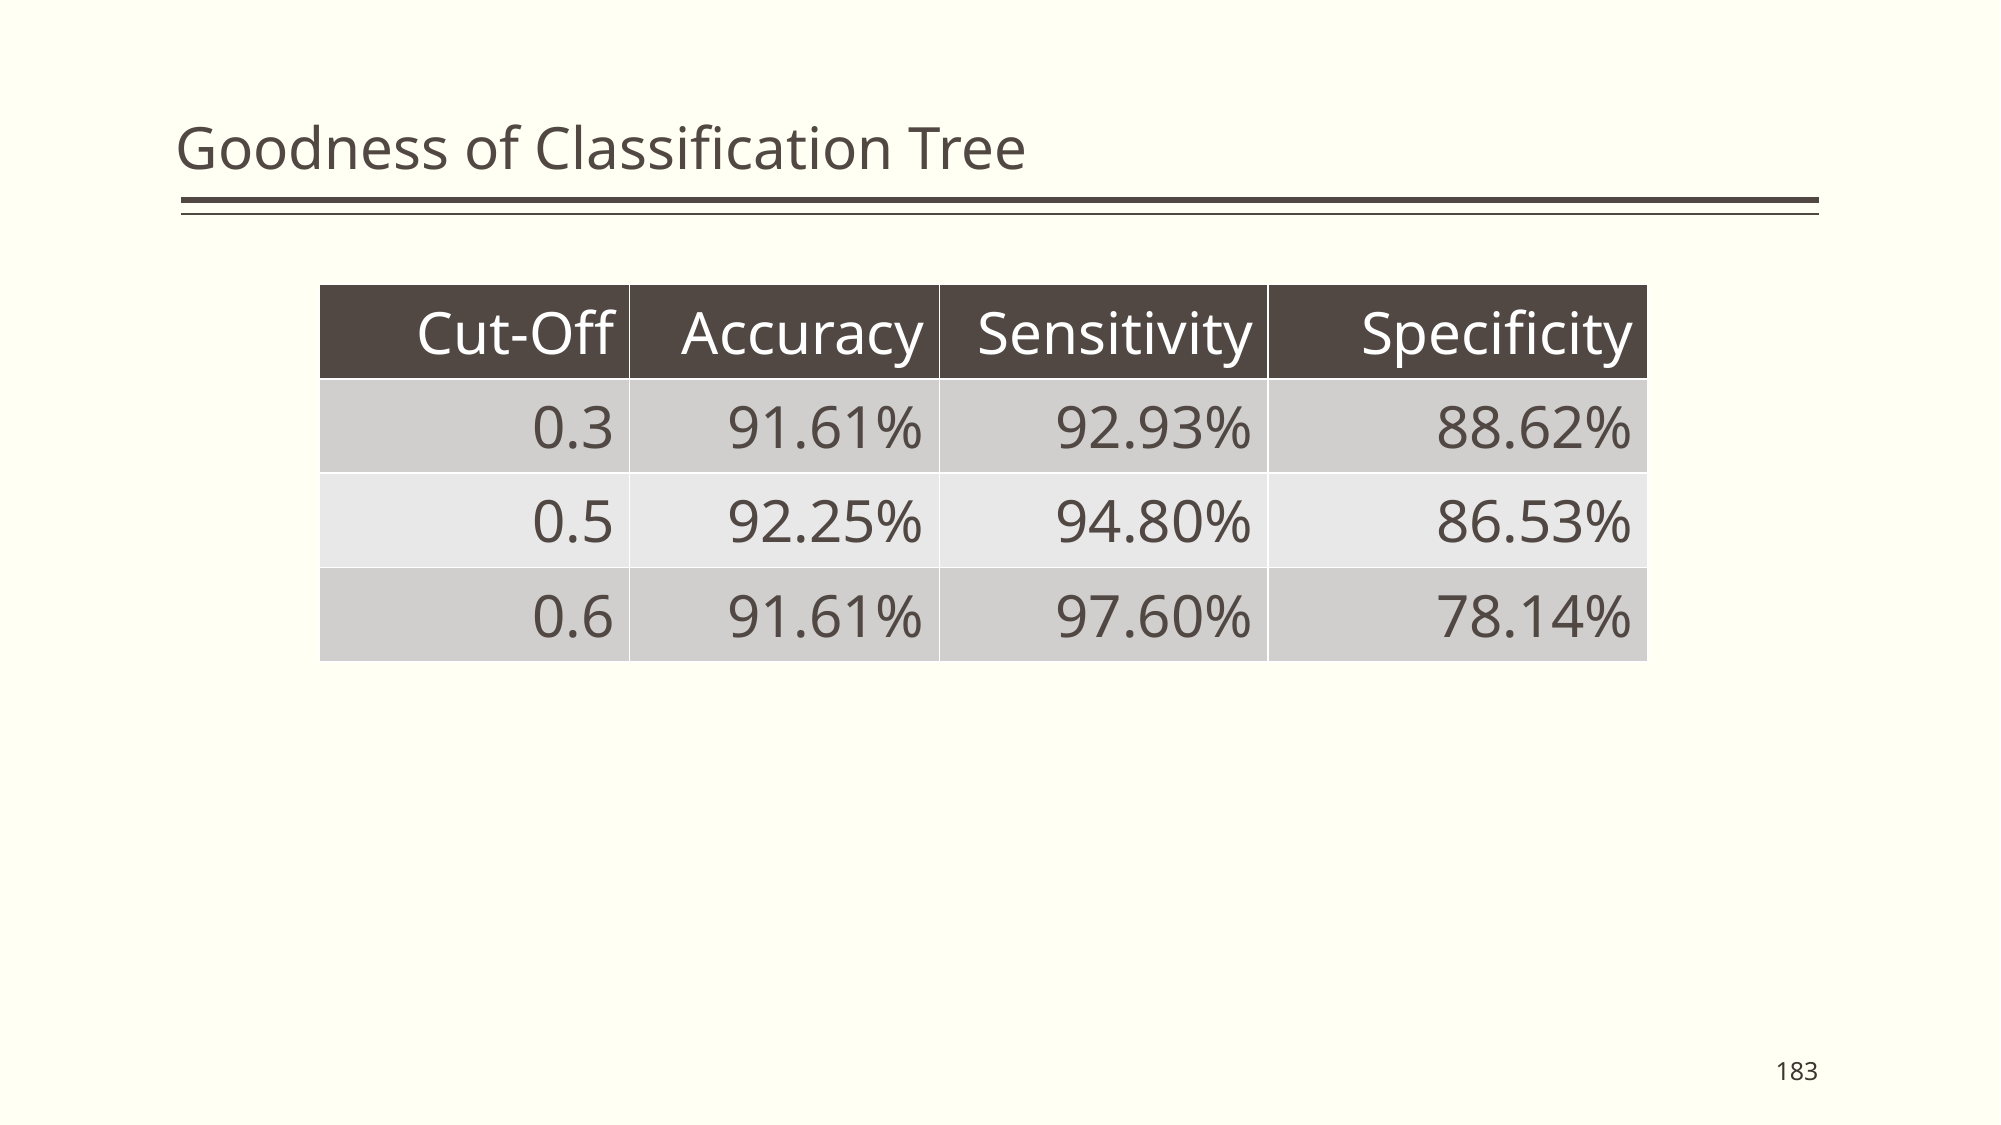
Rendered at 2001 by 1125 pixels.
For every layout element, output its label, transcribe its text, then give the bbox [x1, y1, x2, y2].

table_cell 0.6 [320, 568, 629, 661]
table_header Accuracy [630, 285, 939, 378]
title Goodness of Classification Tree [175, 55, 1470, 190]
table_cell 0.5 [320, 474, 629, 567]
table_cell 91.61% [630, 380, 939, 472]
table_cell 91.61% [630, 568, 939, 661]
table_cell 86.53% [1269, 474, 1647, 567]
table_cell 88.62% [1269, 380, 1647, 472]
table_cell 94.80% [940, 474, 1267, 567]
table_header Sensitivity [940, 285, 1267, 378]
table_header Cut-Off [320, 285, 629, 378]
table_cell 97.60% [940, 568, 1267, 661]
table_cell 0.3 [320, 380, 629, 472]
table_header Specificity [1269, 285, 1647, 378]
table_cell 92.93% [940, 380, 1267, 472]
table_cell 78.14% [1269, 568, 1647, 661]
slide_number 183 [1518, 1042, 1819, 1103]
table_cell 92.25% [630, 474, 939, 567]
